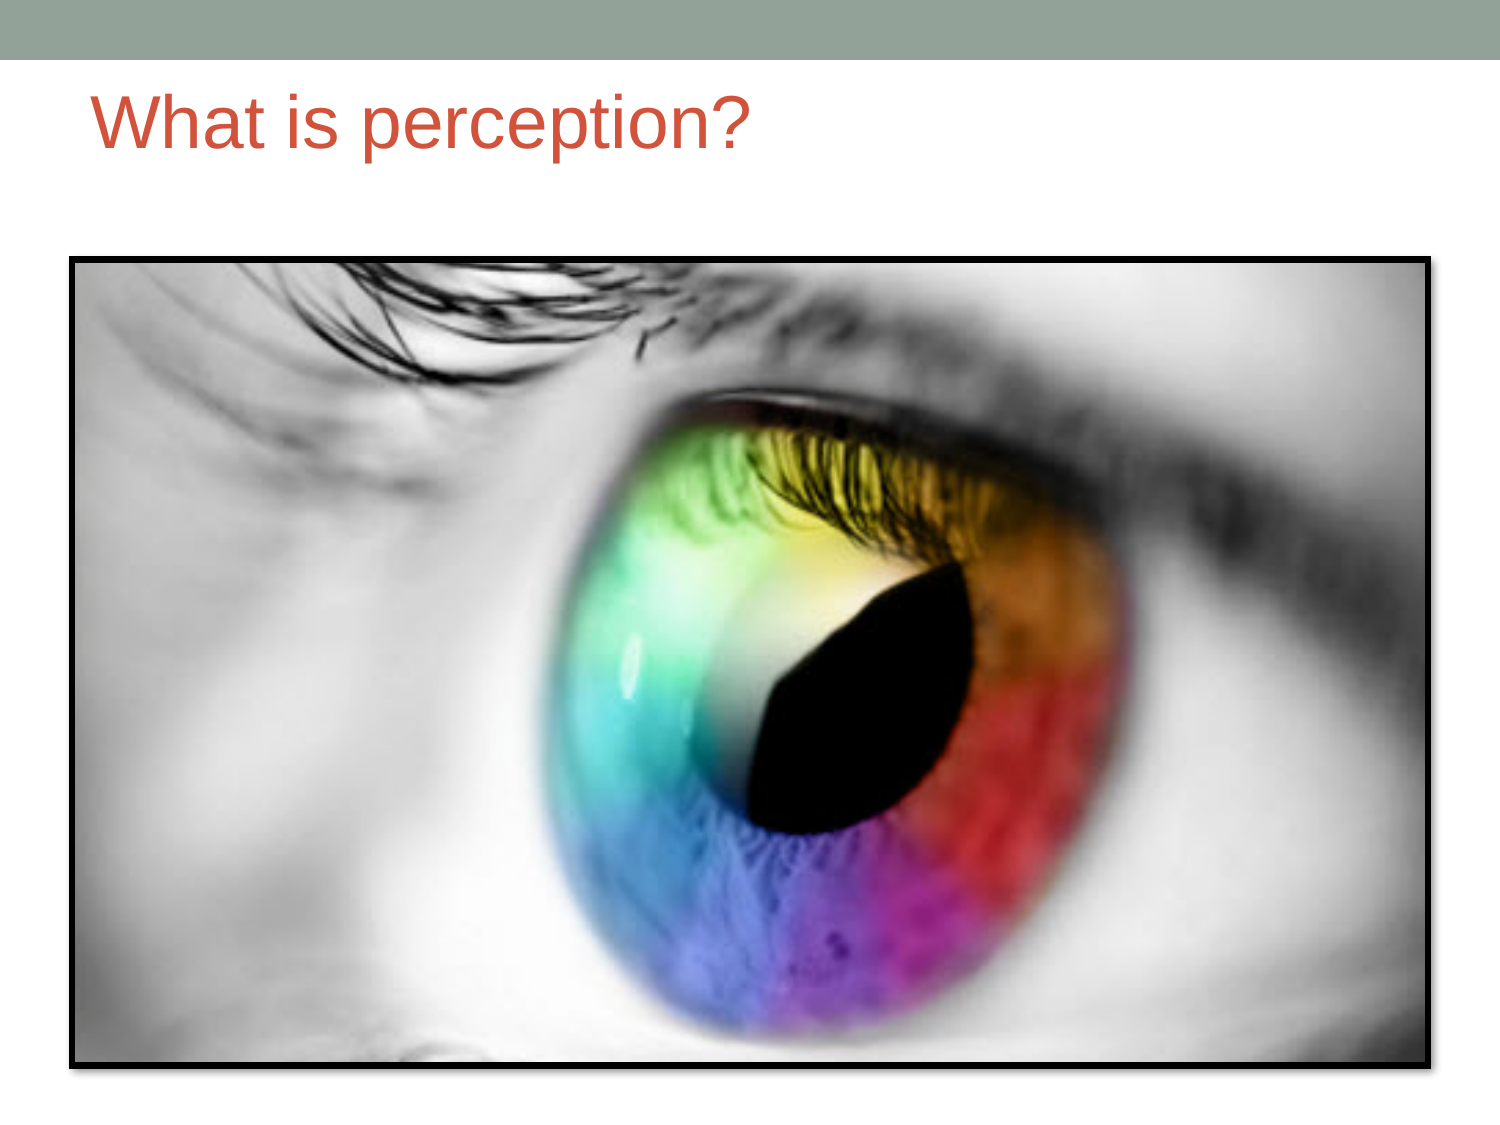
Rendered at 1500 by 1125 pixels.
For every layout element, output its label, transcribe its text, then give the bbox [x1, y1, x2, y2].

title What is perception? [75, 37, 1425, 200]
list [74, 262, 1426, 1063]
